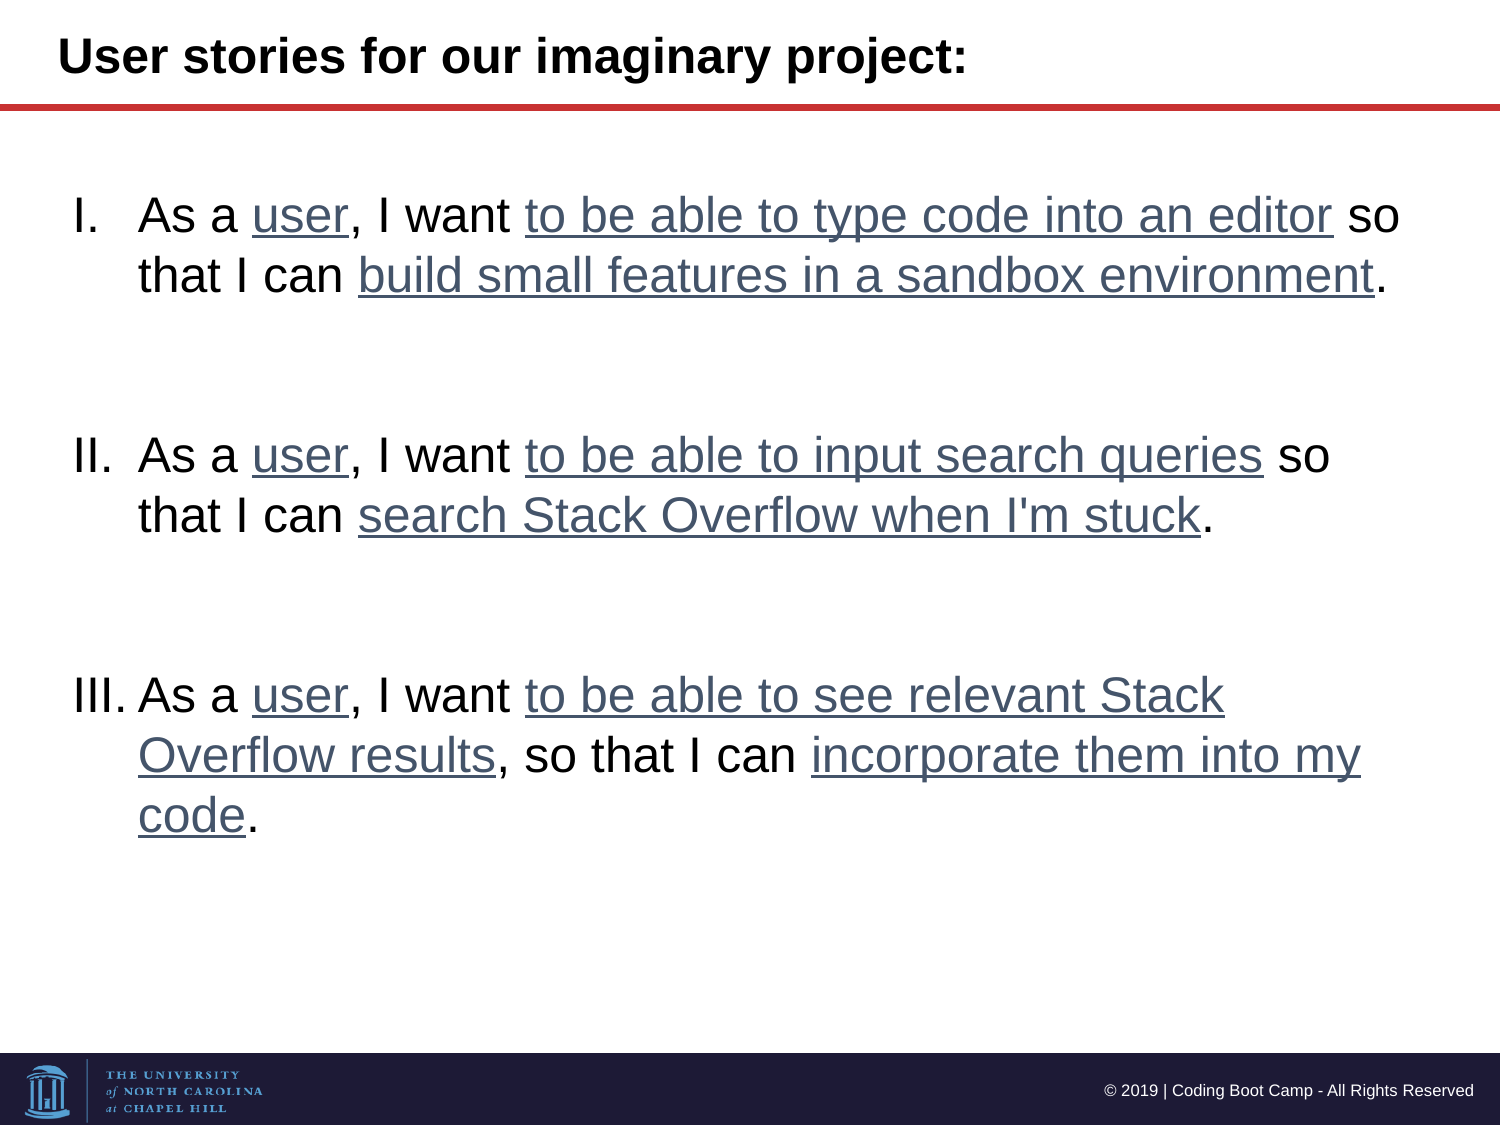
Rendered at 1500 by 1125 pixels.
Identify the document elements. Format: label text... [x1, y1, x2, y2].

text_box User stories for our imaginary project: [50, 16, 1139, 91]
picture [24, 1058, 263, 1123]
text_box As a user, I want to be able to type code into an editor so that I can build small features in a sandbox environment. As a user, I want to be able to input search queries so that I can search Stack Overflow when I'm stuck. As a user, I want to be able to see relevant Stack Overflow results, so that I can incorporate them into my code. [64, 174, 1434, 850]
